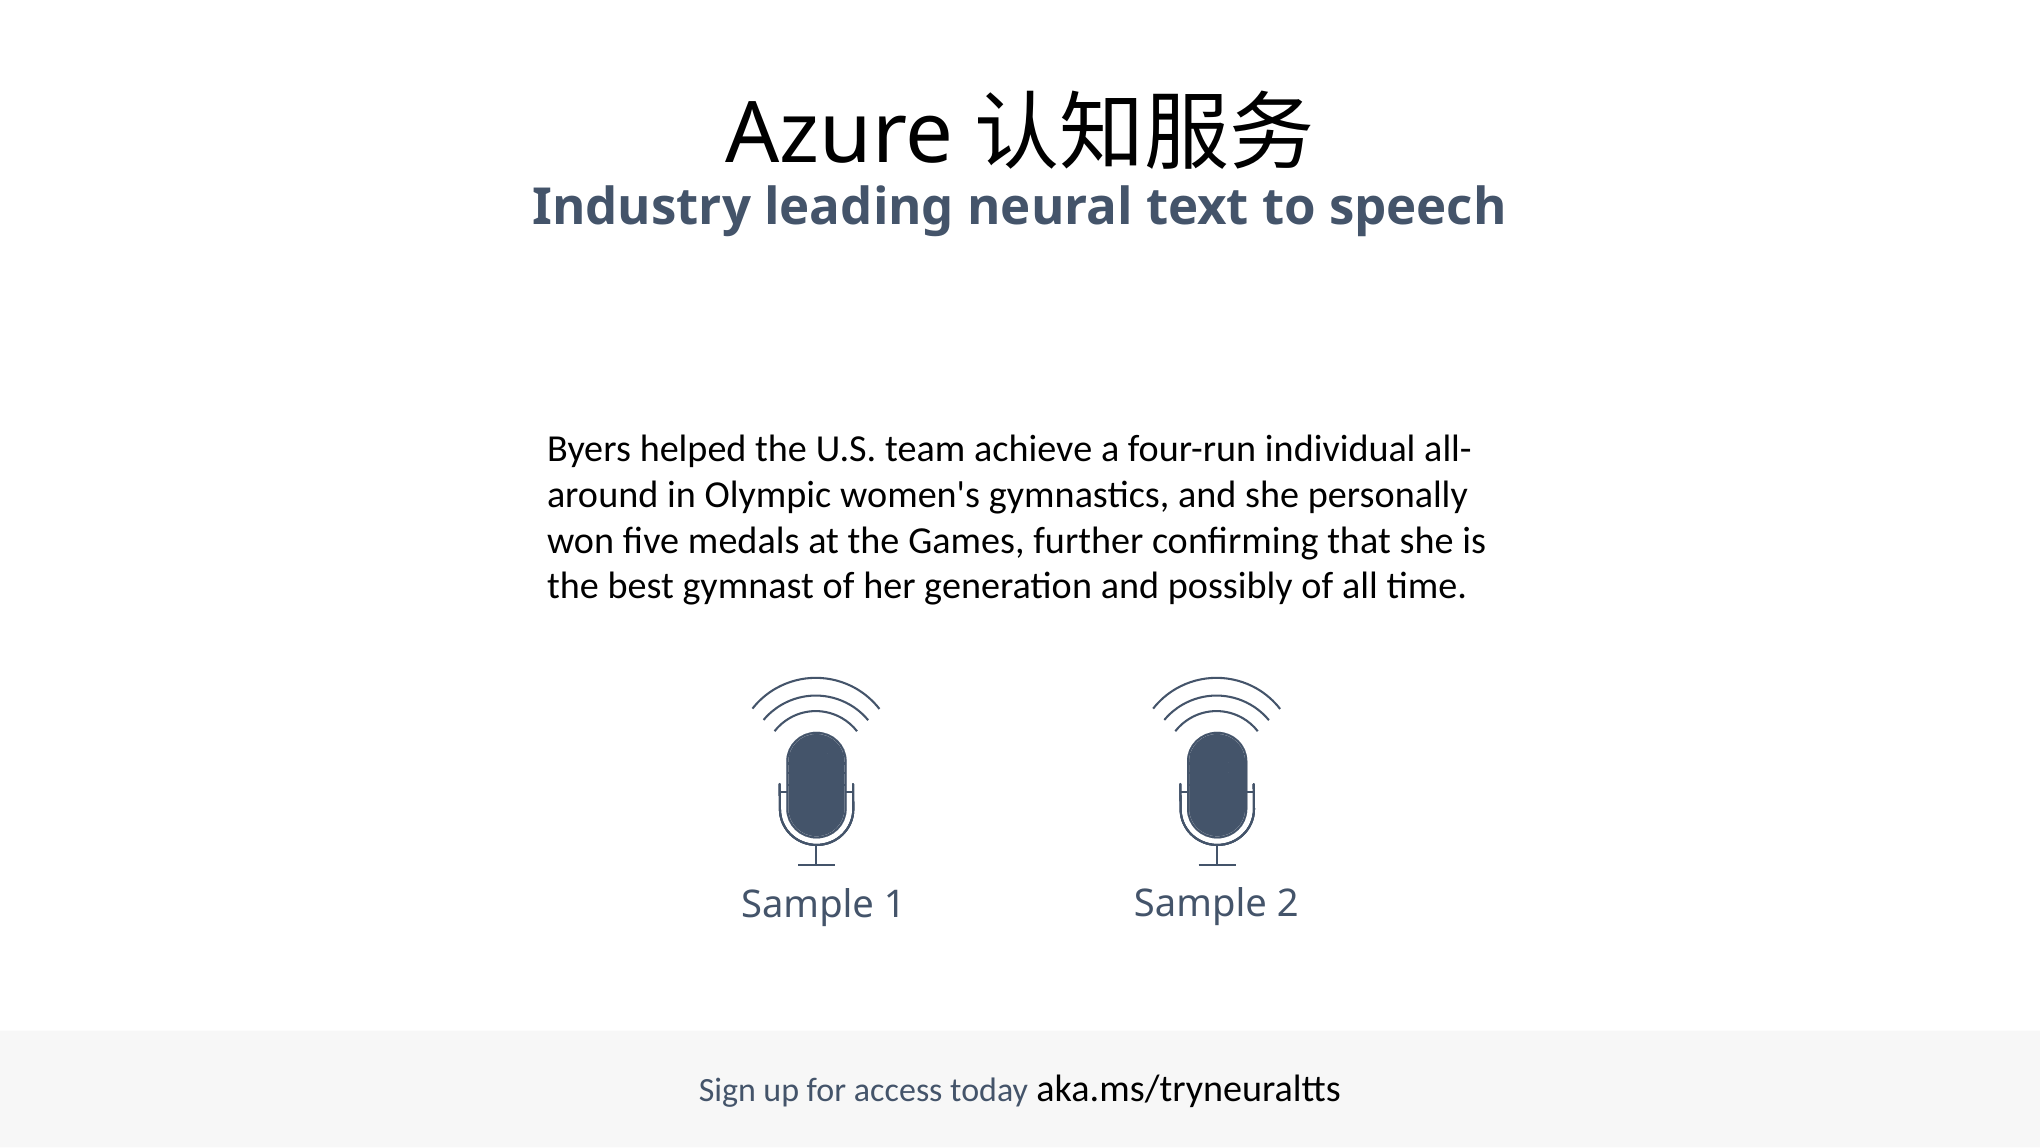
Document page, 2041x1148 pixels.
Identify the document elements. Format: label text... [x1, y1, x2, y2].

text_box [1180, 732, 1254, 866]
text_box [735, 677, 897, 839]
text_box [1135, 677, 1298, 839]
text_box Sample 2 [994, 855, 1439, 954]
text_box Sample 1 [601, 855, 1046, 955]
title Azure认知服务 Industry leading neural text to speech [71, 62, 1969, 189]
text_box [779, 732, 854, 866]
text_box Sign up for access today aka.ms/tryneuraltts [0, 1030, 2040, 1148]
text_box Byers helped the U.S. team achieve a four-run individual all-around in Olympic women's gymnastics, and she personally won five medals at the Games, further confirming that she is the best gymnast of her generation and possibly of all time. [532, 415, 1508, 614]
